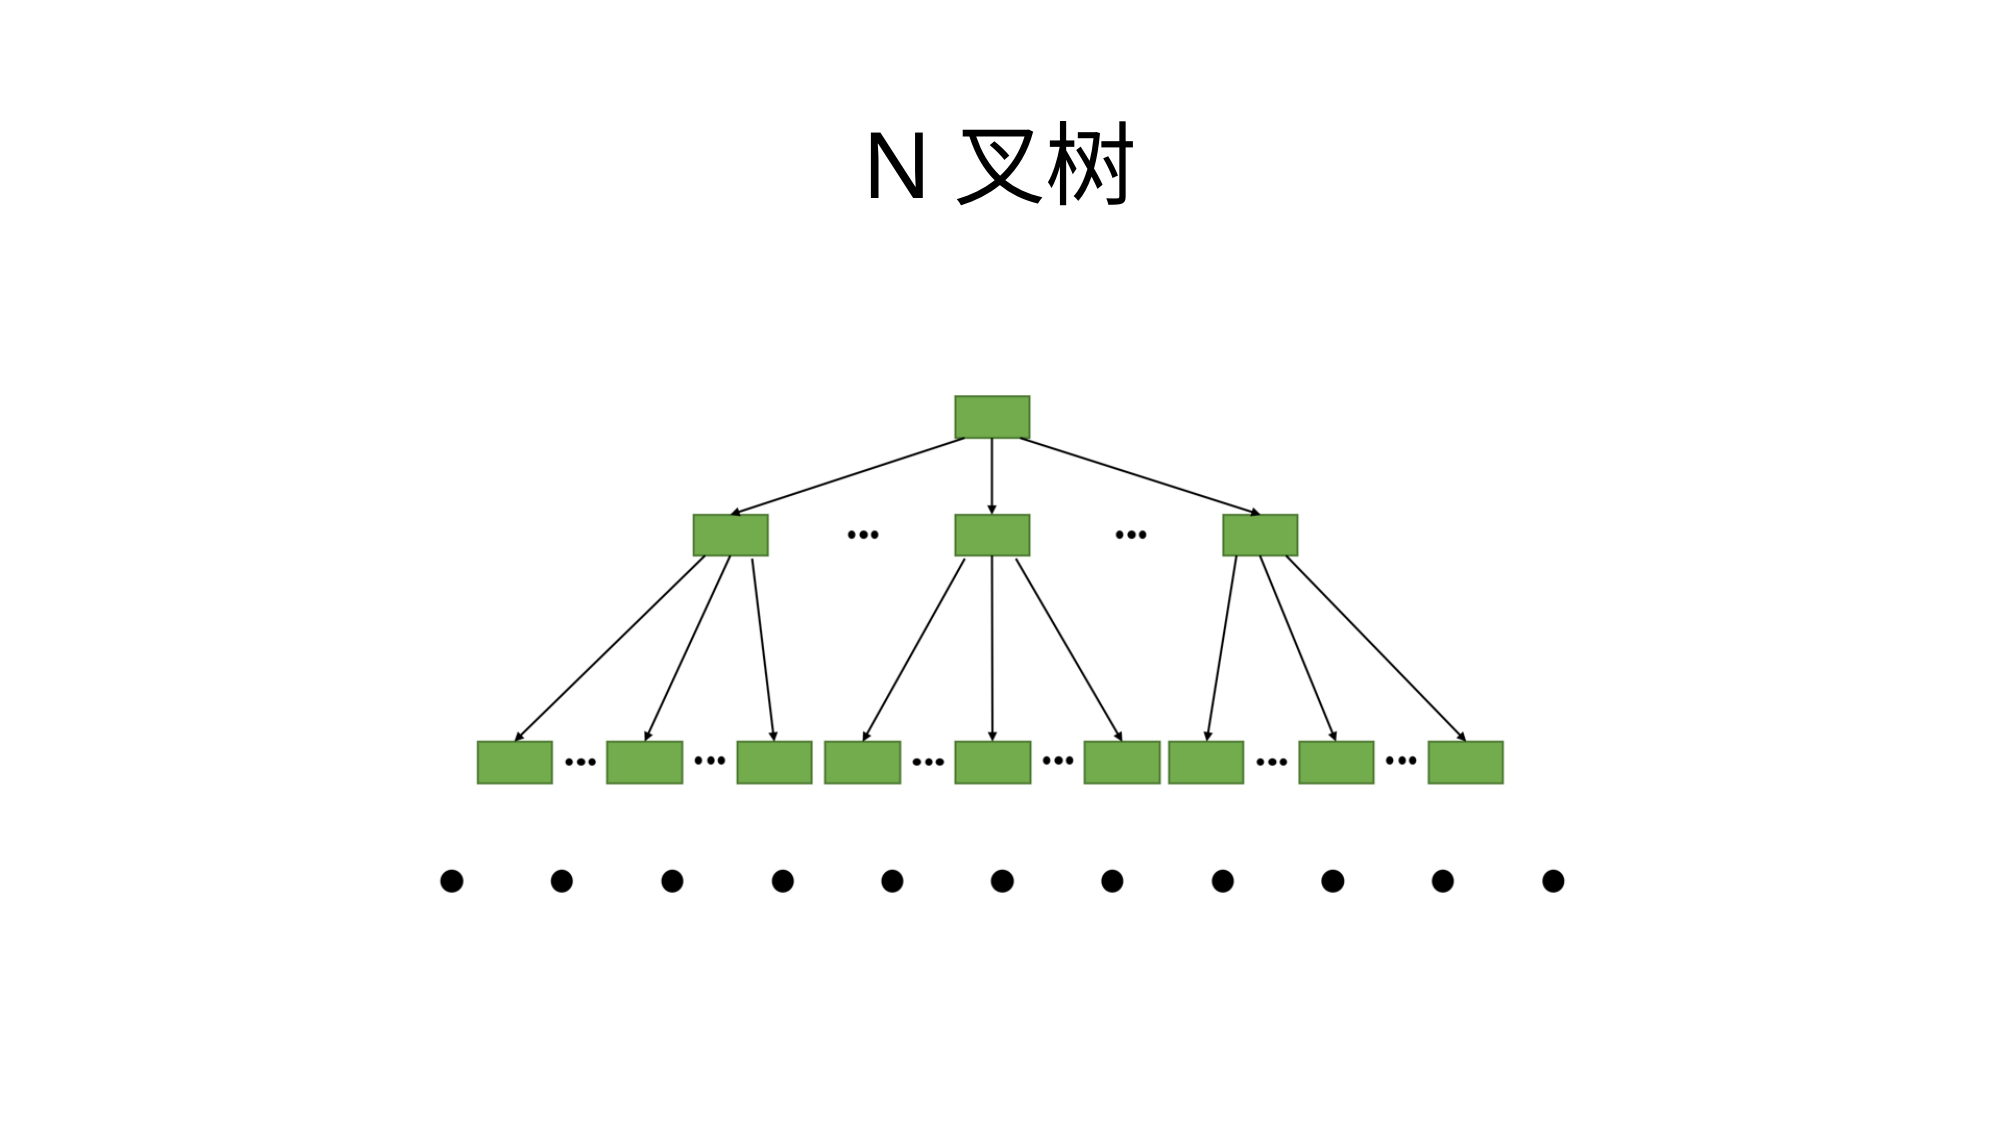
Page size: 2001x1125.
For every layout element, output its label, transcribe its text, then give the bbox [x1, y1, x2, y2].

title N叉树 [137, 59, 1863, 278]
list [425, 368, 1610, 923]
